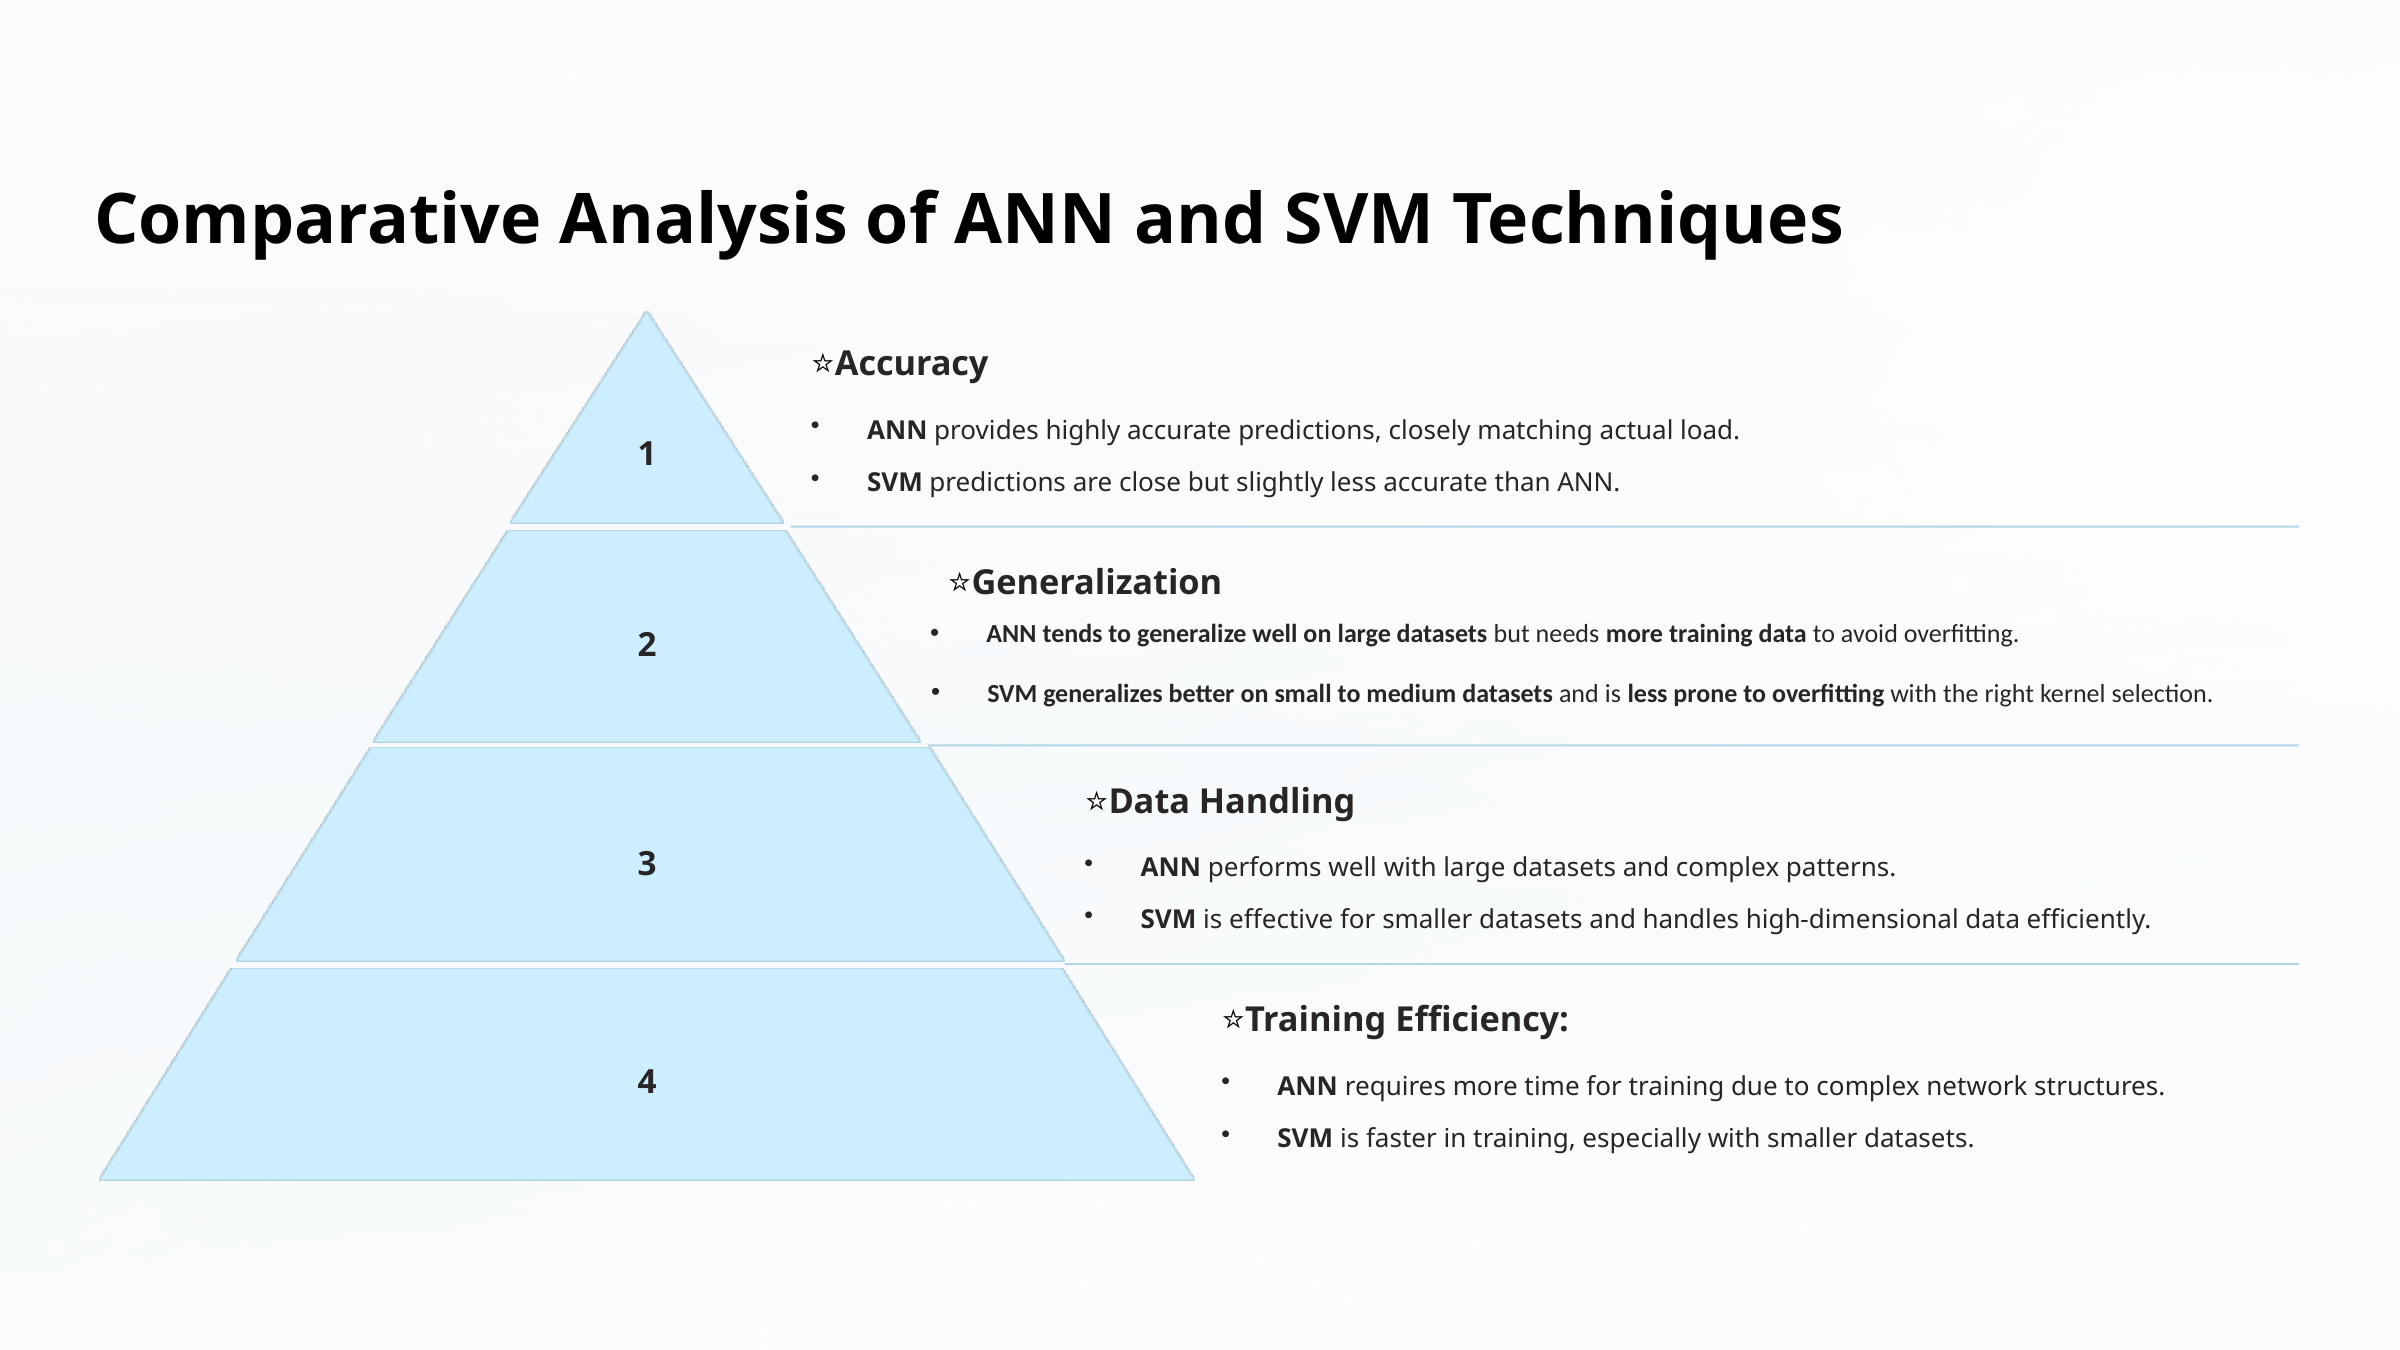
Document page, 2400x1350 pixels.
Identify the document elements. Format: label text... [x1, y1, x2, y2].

picture [510, 311, 784, 524]
picture [373, 530, 921, 743]
text_box SVM predictions are close but slightly less accurate than ANN. [810, 454, 1769, 498]
text_box ⭐Data Handling [1084, 776, 1438, 823]
text_box ANN requires more time for training due to complex network structures. [1221, 1057, 2176, 1101]
text_box ⭐Accuracy [810, 338, 1164, 386]
text_box SVM generalizes better on small to medium datasets and is less prone to overfitting with the right kernel selection. [930, 664, 2172, 711]
picture [236, 747, 1065, 962]
text_box ANN provides highly accurate predictions, closely matching actual load. [810, 401, 1769, 445]
picture [99, 968, 1195, 1181]
text_box Comparative Analysis of ANN and SVM Techniques [94, 169, 1744, 259]
text_box ANN performs well with large datasets and complex patterns. [1084, 839, 2187, 883]
text_box ⭐Generalization [947, 557, 1301, 605]
text_box ANN tends to generalize well on large datasets but needs more training data to avoid overfitting. [930, 605, 2030, 649]
text_box ⭐Training Efficiency: [1221, 994, 1585, 1042]
text_box SVM is effective for smaller datasets and handles high-dimensional data efficiently. [1084, 891, 2187, 935]
text_box SVM is faster in training, especially with smaller datasets. [1221, 1110, 2176, 1154]
